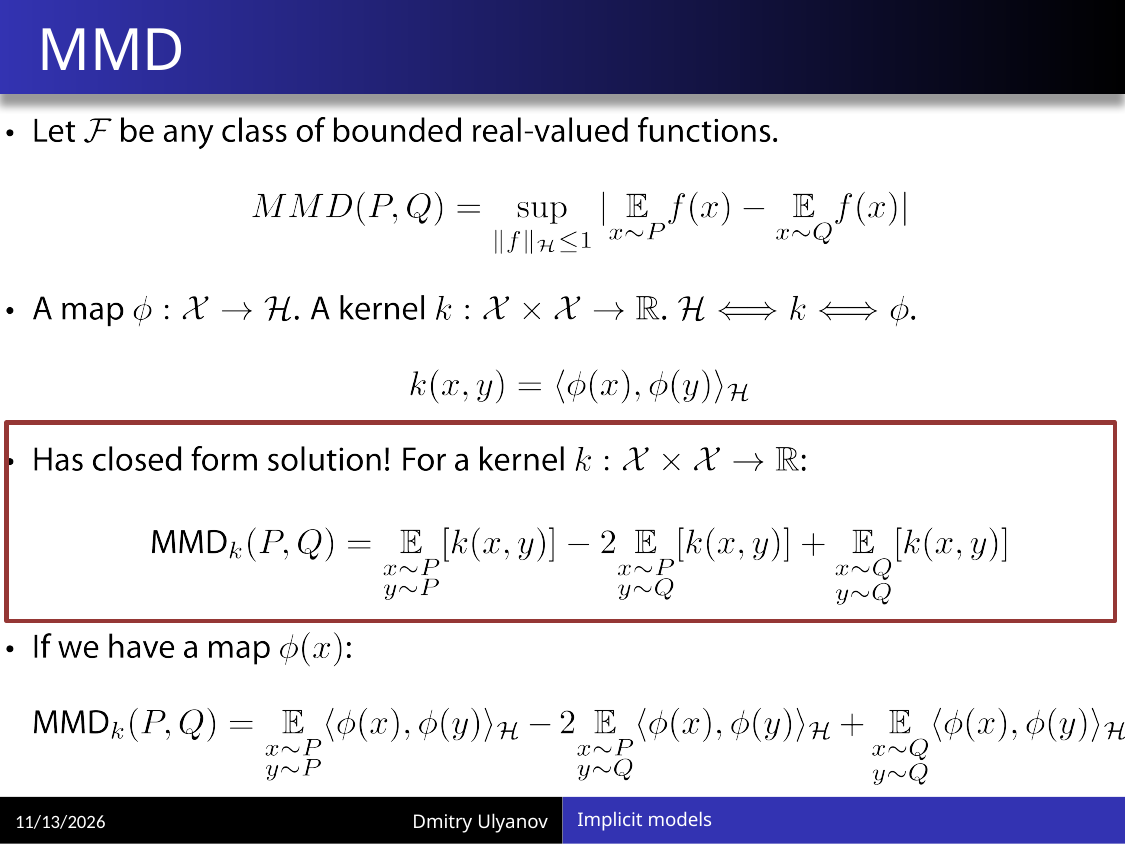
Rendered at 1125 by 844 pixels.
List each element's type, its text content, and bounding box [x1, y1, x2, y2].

footer Implicit models [562, 797, 994, 843]
picture [6, 117, 1125, 785]
title MMD [0, 0, 1098, 94]
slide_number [0, 798, 132, 844]
